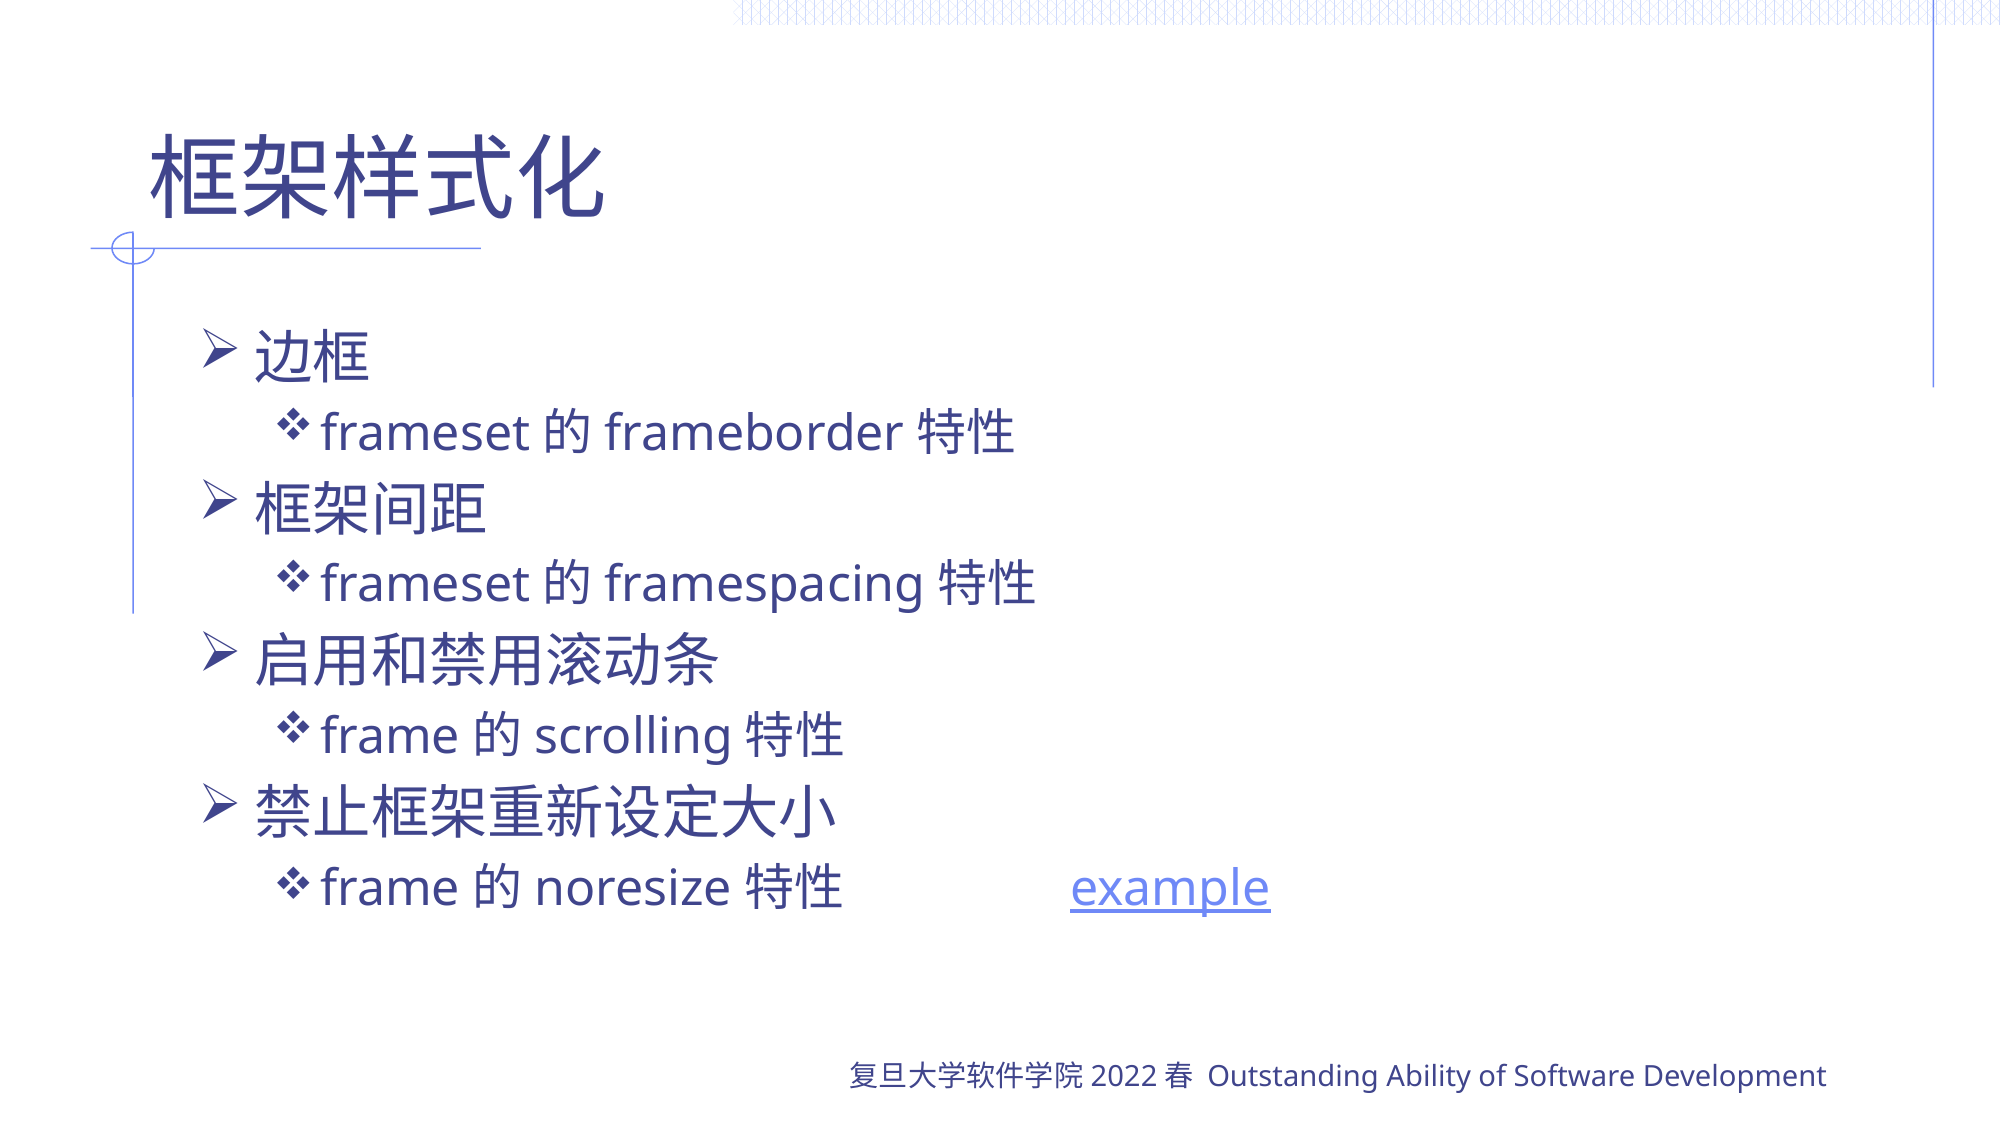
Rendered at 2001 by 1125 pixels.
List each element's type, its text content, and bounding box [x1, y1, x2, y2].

title 框架样式化 [133, 50, 1834, 238]
list 边框 frameset的frameborder特性 框架间距 frameset的framespacing特性 启用和禁用滚动条 frame的scrolling特性 禁止框架重新设定大小 frame的noresize特性 example [183, 312, 1884, 988]
